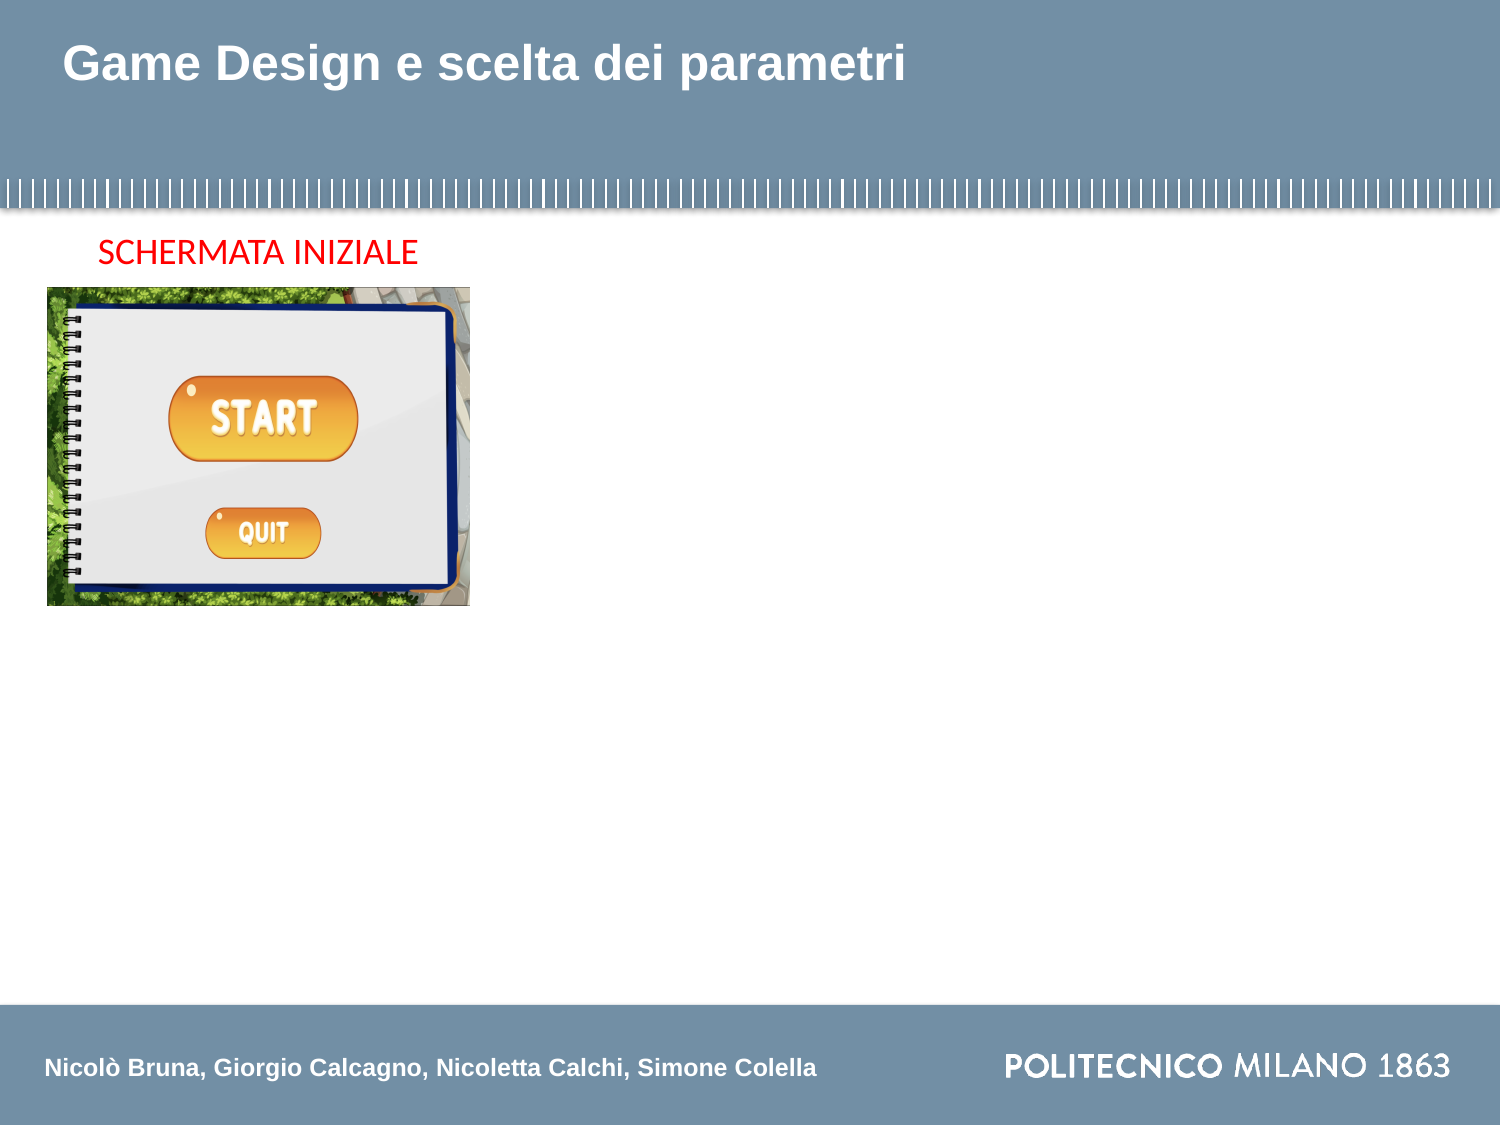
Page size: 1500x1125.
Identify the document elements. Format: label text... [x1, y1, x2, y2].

picture [999, 1041, 1456, 1089]
text_box SCHERMATA INIZIALE [47, 219, 470, 280]
title Game Design e scelta dei parametri [47, 22, 1455, 161]
picture [46, 287, 471, 606]
